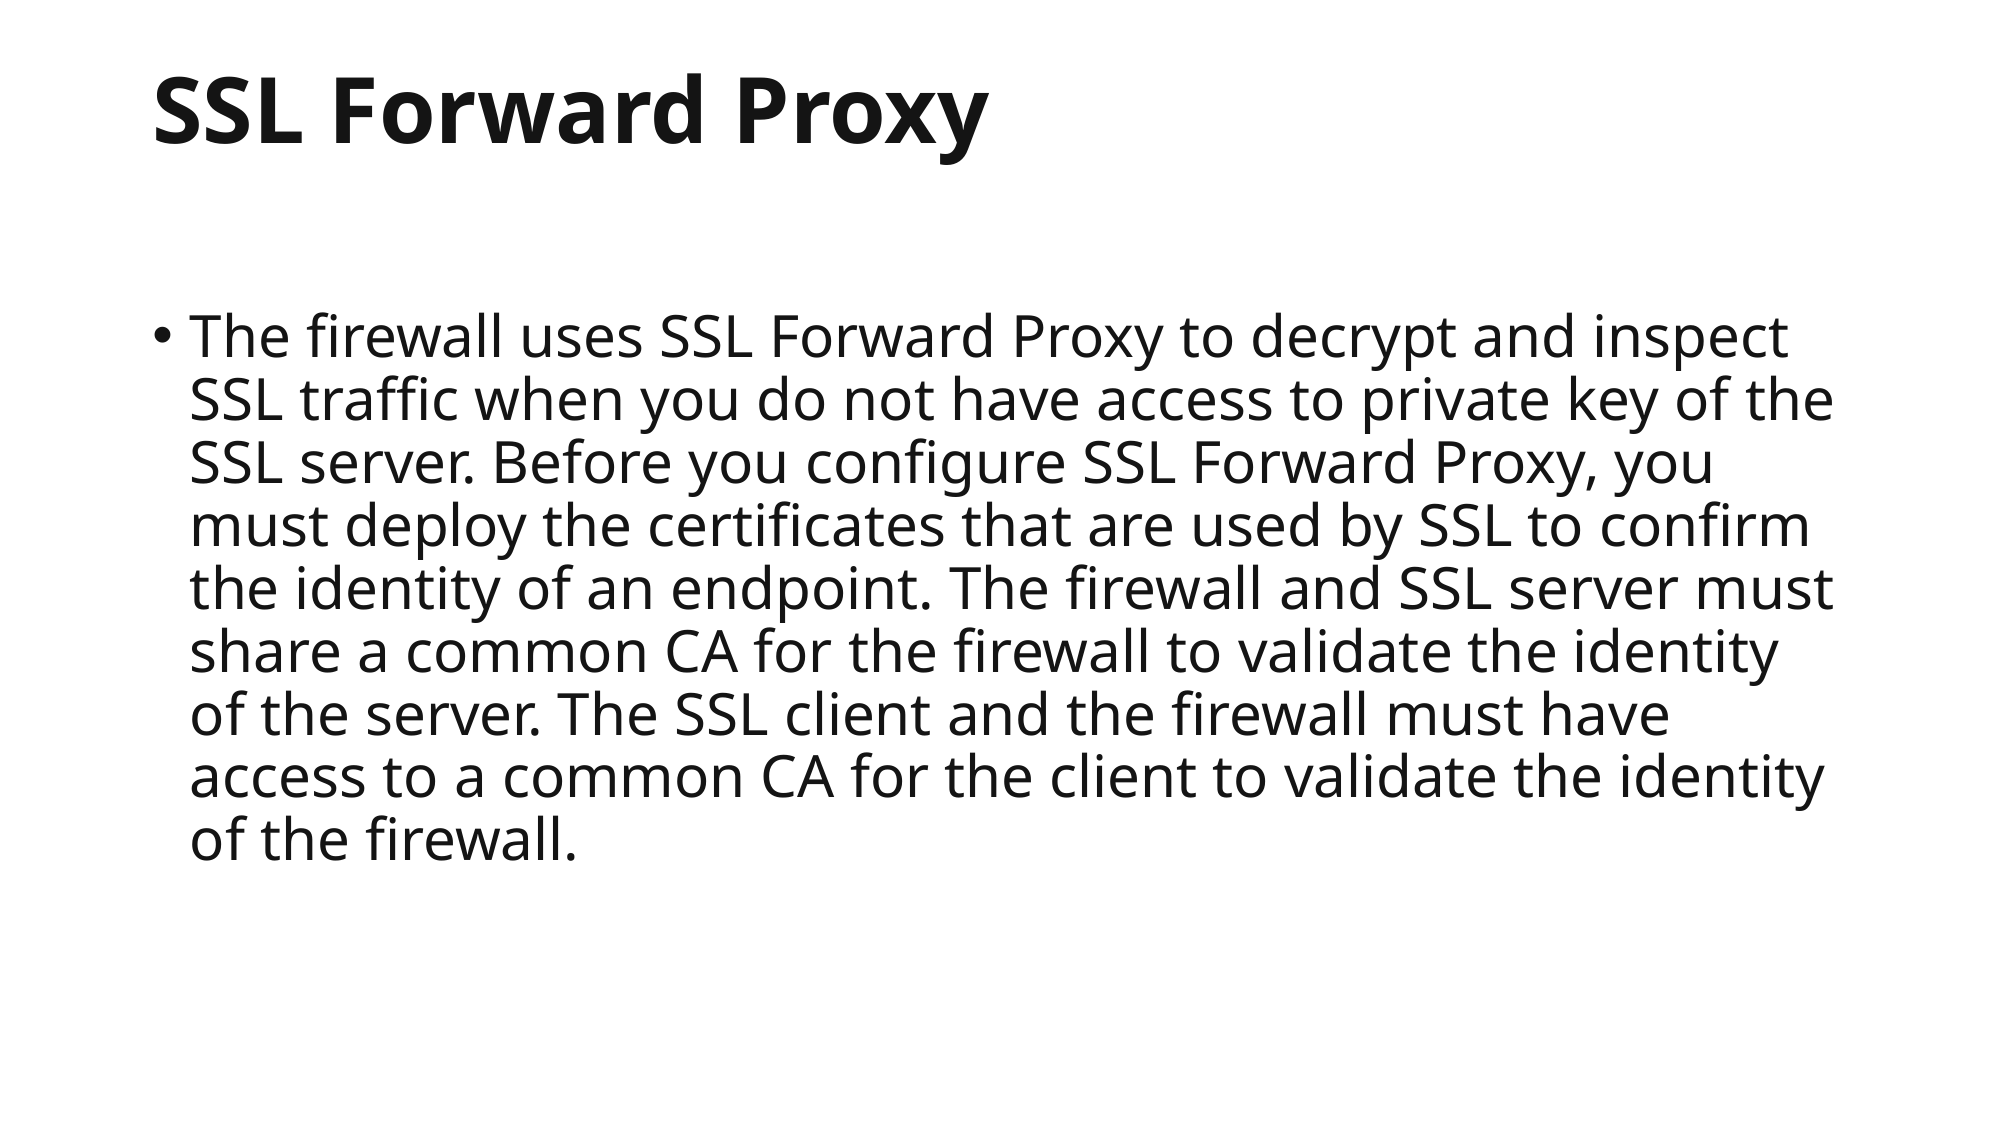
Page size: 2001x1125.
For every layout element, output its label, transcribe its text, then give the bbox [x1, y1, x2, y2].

list The firewall uses SSL Forward Proxy to decrypt and inspect SSL traffic when you do not have access to private key of the SSL server. Before you configure SSL Forward Proxy, you must deploy the certificates that are used by SSL to confirm the identity of an endpoint. The firewall and SSL server must share a common CA for the firewall to validate the identity of the server. The SSL client and the firewall must have access to a common CA for the client to validate the identity of the firewall. [137, 299, 1863, 1014]
title SSL Forward Proxy [137, 59, 1863, 278]
